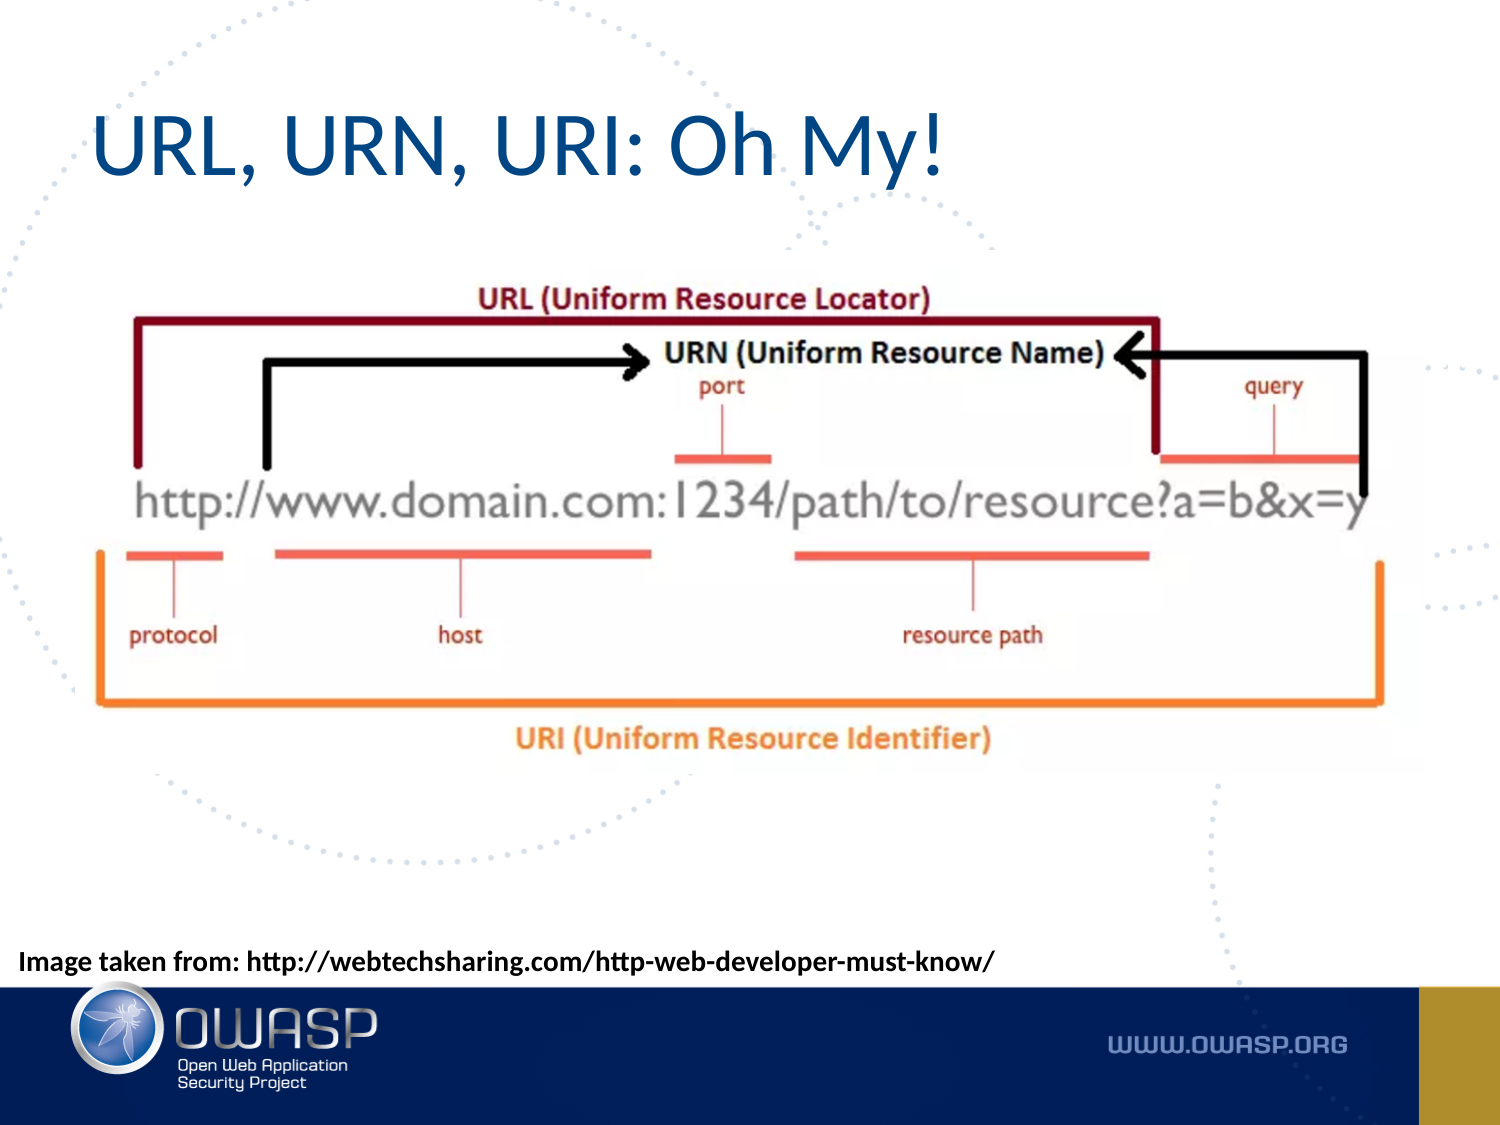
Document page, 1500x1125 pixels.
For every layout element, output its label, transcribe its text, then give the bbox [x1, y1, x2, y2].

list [74, 250, 1426, 774]
title URL, URN, URI: Oh My! [75, 45, 1425, 233]
picture [0, 0, 1500, 1125]
text_box Image taken from: http://webtechsharing.com/http-web-developer-must-know/ [3, 935, 1011, 985]
